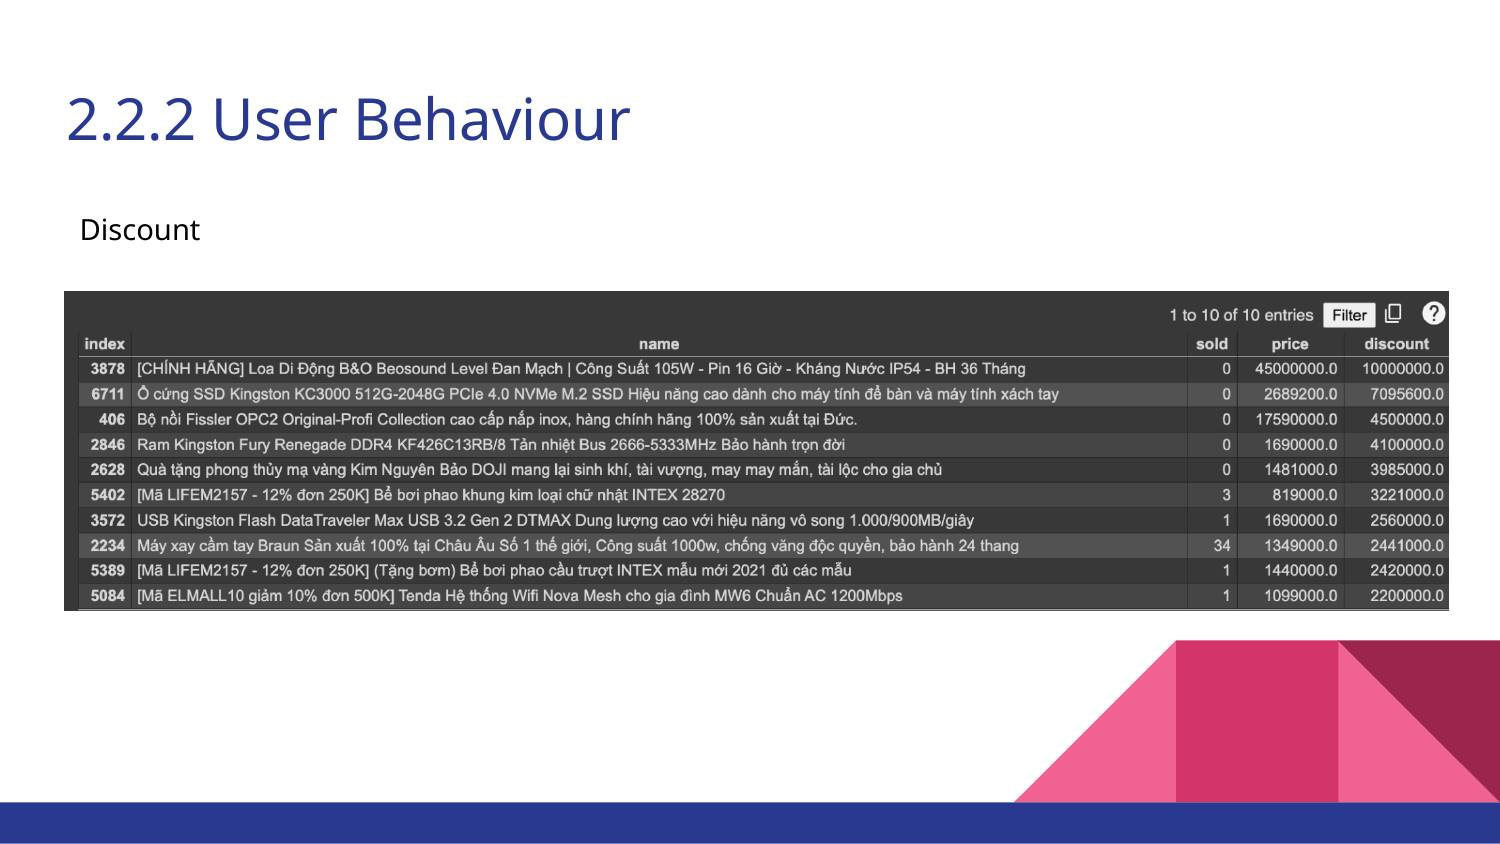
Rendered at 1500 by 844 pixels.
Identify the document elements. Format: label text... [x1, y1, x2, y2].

picture [64, 291, 1450, 611]
title 2.2.2 User Behaviour [51, 67, 1449, 167]
text_box Discount [64, 196, 538, 262]
